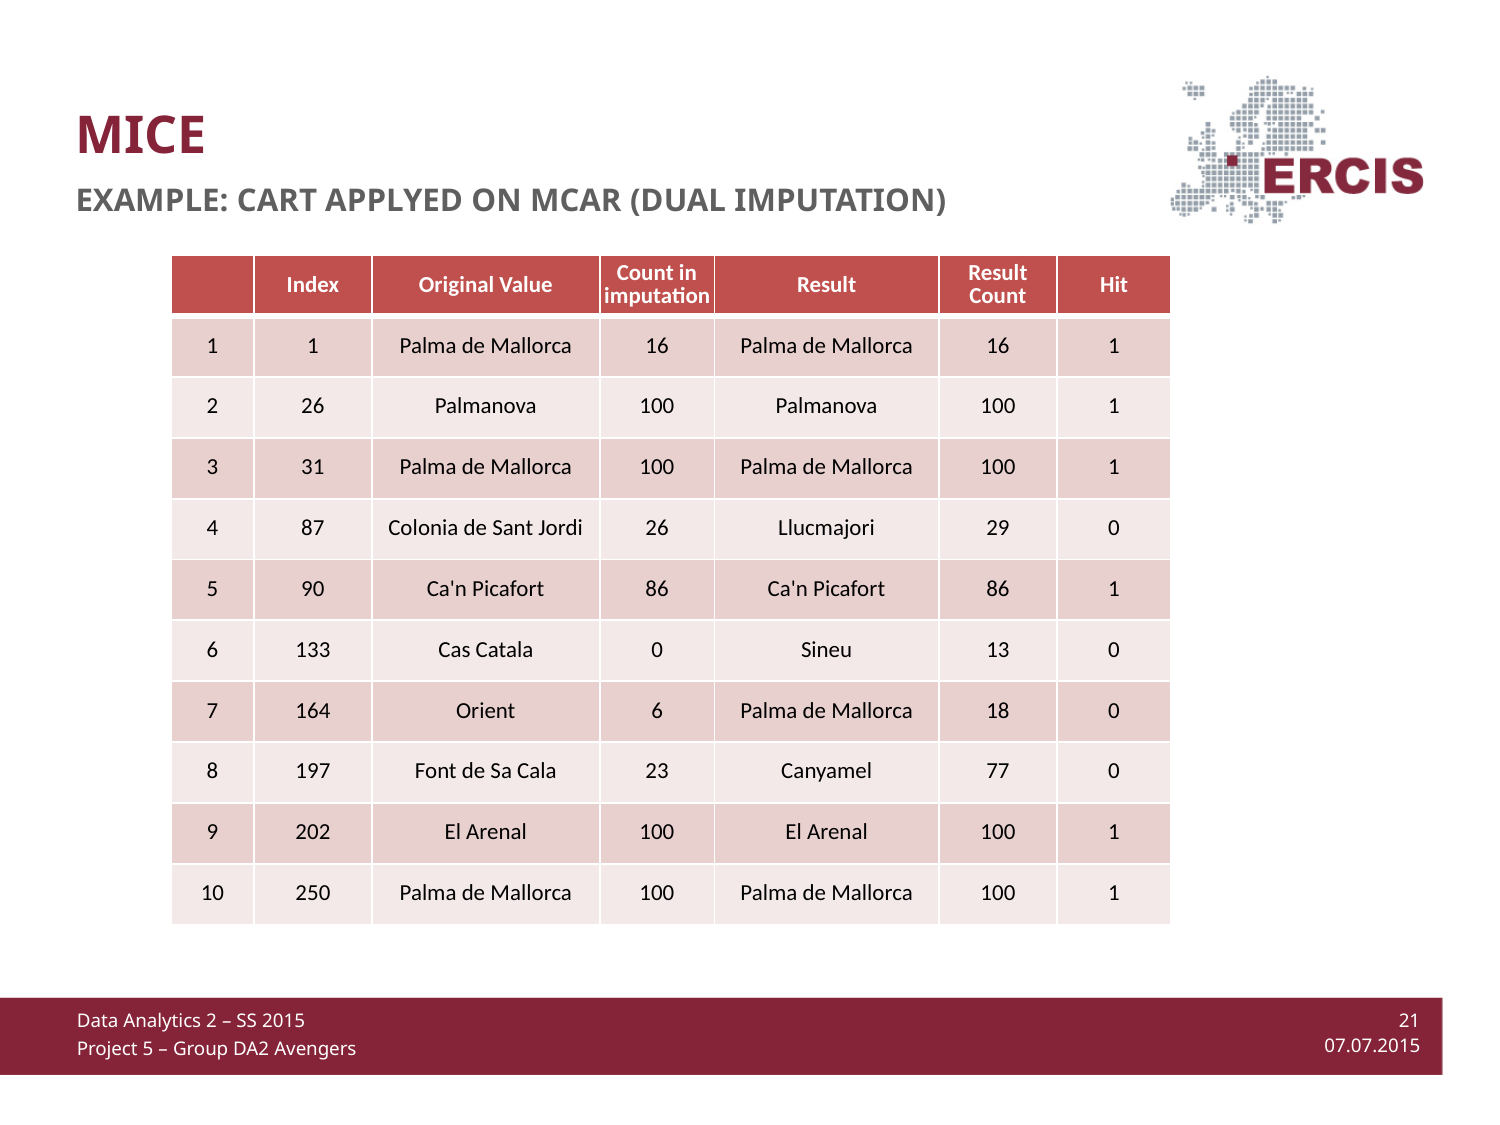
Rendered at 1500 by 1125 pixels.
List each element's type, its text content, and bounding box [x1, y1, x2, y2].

table_cell 202 [255, 804, 371, 863]
table_cell 0 [1058, 500, 1170, 559]
table_cell Cas Catala [373, 621, 599, 680]
table_cell 26 [601, 500, 714, 559]
table_cell Canyamel [715, 743, 938, 802]
table_cell 1 [255, 319, 371, 376]
table_cell 1 [1058, 804, 1170, 863]
table_header Hit [1058, 256, 1170, 313]
table_cell Llucmajori [715, 500, 938, 559]
table_cell 8 [172, 743, 253, 802]
table_cell 250 [255, 865, 371, 924]
table_cell 100 [940, 439, 1056, 498]
table_cell Palma de Mallorca [715, 439, 938, 498]
table_cell 31 [255, 439, 371, 498]
table_cell El Arenal [373, 804, 599, 863]
table_cell Palma de Mallorca [373, 439, 599, 498]
table_cell 0 [1058, 621, 1170, 680]
table_cell Sineu [715, 621, 938, 680]
table_cell 0 [601, 621, 714, 680]
list Mice [60, 94, 1129, 172]
table_cell 1 [1058, 439, 1170, 498]
table_cell Palma de Mallorca [715, 319, 938, 376]
table_cell 3 [172, 439, 253, 498]
table_cell 29 [940, 500, 1056, 559]
table_cell 0 [1058, 682, 1170, 741]
table_header [172, 256, 253, 313]
table_cell 90 [255, 560, 371, 619]
table_cell Palma de Mallorca [715, 865, 938, 924]
table_cell 23 [601, 743, 714, 802]
table_header Count in imputation [601, 256, 714, 313]
table_cell 9 [172, 804, 253, 863]
table_cell 4 [172, 500, 253, 559]
table_cell 0 [1058, 743, 1170, 802]
table_cell Ca'n Picafort [373, 560, 599, 619]
table_cell 100 [601, 378, 714, 437]
table_cell Font de Sa Cala [373, 743, 599, 802]
table_cell 10 [172, 865, 253, 924]
table_cell 6 [601, 682, 714, 741]
picture [0, 0, 1500, 1125]
table_cell Palmanova [373, 378, 599, 437]
table_cell 197 [255, 743, 371, 802]
table_cell Colonia de Sant Jordi [373, 500, 599, 559]
table_cell 100 [601, 865, 714, 924]
table_cell Ca'n Picafort [715, 560, 938, 619]
table_cell 18 [940, 682, 1056, 741]
table_cell El Arenal [715, 804, 938, 863]
table_cell Palmanova [715, 378, 938, 437]
table_cell 133 [255, 621, 371, 680]
table_cell 13 [940, 621, 1056, 680]
table_cell 164 [255, 682, 371, 741]
table_cell 100 [601, 804, 714, 863]
table_cell 1 [1058, 560, 1170, 619]
table_header Result Count [940, 256, 1056, 313]
table_cell 2 [172, 378, 253, 437]
table_header Original Value [373, 256, 599, 313]
table_cell 16 [940, 319, 1056, 376]
table_cell 86 [601, 560, 714, 619]
table_cell Palma de Mallorca [373, 865, 599, 924]
table_cell 100 [940, 378, 1056, 437]
table_cell 100 [940, 865, 1056, 924]
table_header Result [715, 256, 938, 313]
table_header Index [255, 256, 371, 313]
table_cell 87 [255, 500, 371, 559]
table_cell Palma de Mallorca [715, 682, 938, 741]
table_cell 1 [1058, 378, 1170, 437]
table_cell 100 [940, 804, 1056, 863]
table_cell 16 [601, 319, 714, 376]
table_cell 1 [1058, 865, 1170, 924]
table_cell 26 [255, 378, 371, 437]
table_cell 77 [940, 743, 1056, 802]
table_cell 100 [601, 439, 714, 498]
table_cell 5 [172, 560, 253, 619]
table_cell 1 [172, 319, 253, 376]
table_cell Orient [373, 682, 599, 741]
list Example: cart applyed on mcar (dual imputation) [60, 172, 1129, 220]
table_cell 6 [172, 621, 253, 680]
table_cell Palma de Mallorca [373, 319, 599, 376]
table_cell 7 [172, 682, 253, 741]
table_cell 1 [1058, 319, 1170, 376]
table_cell 86 [940, 560, 1056, 619]
